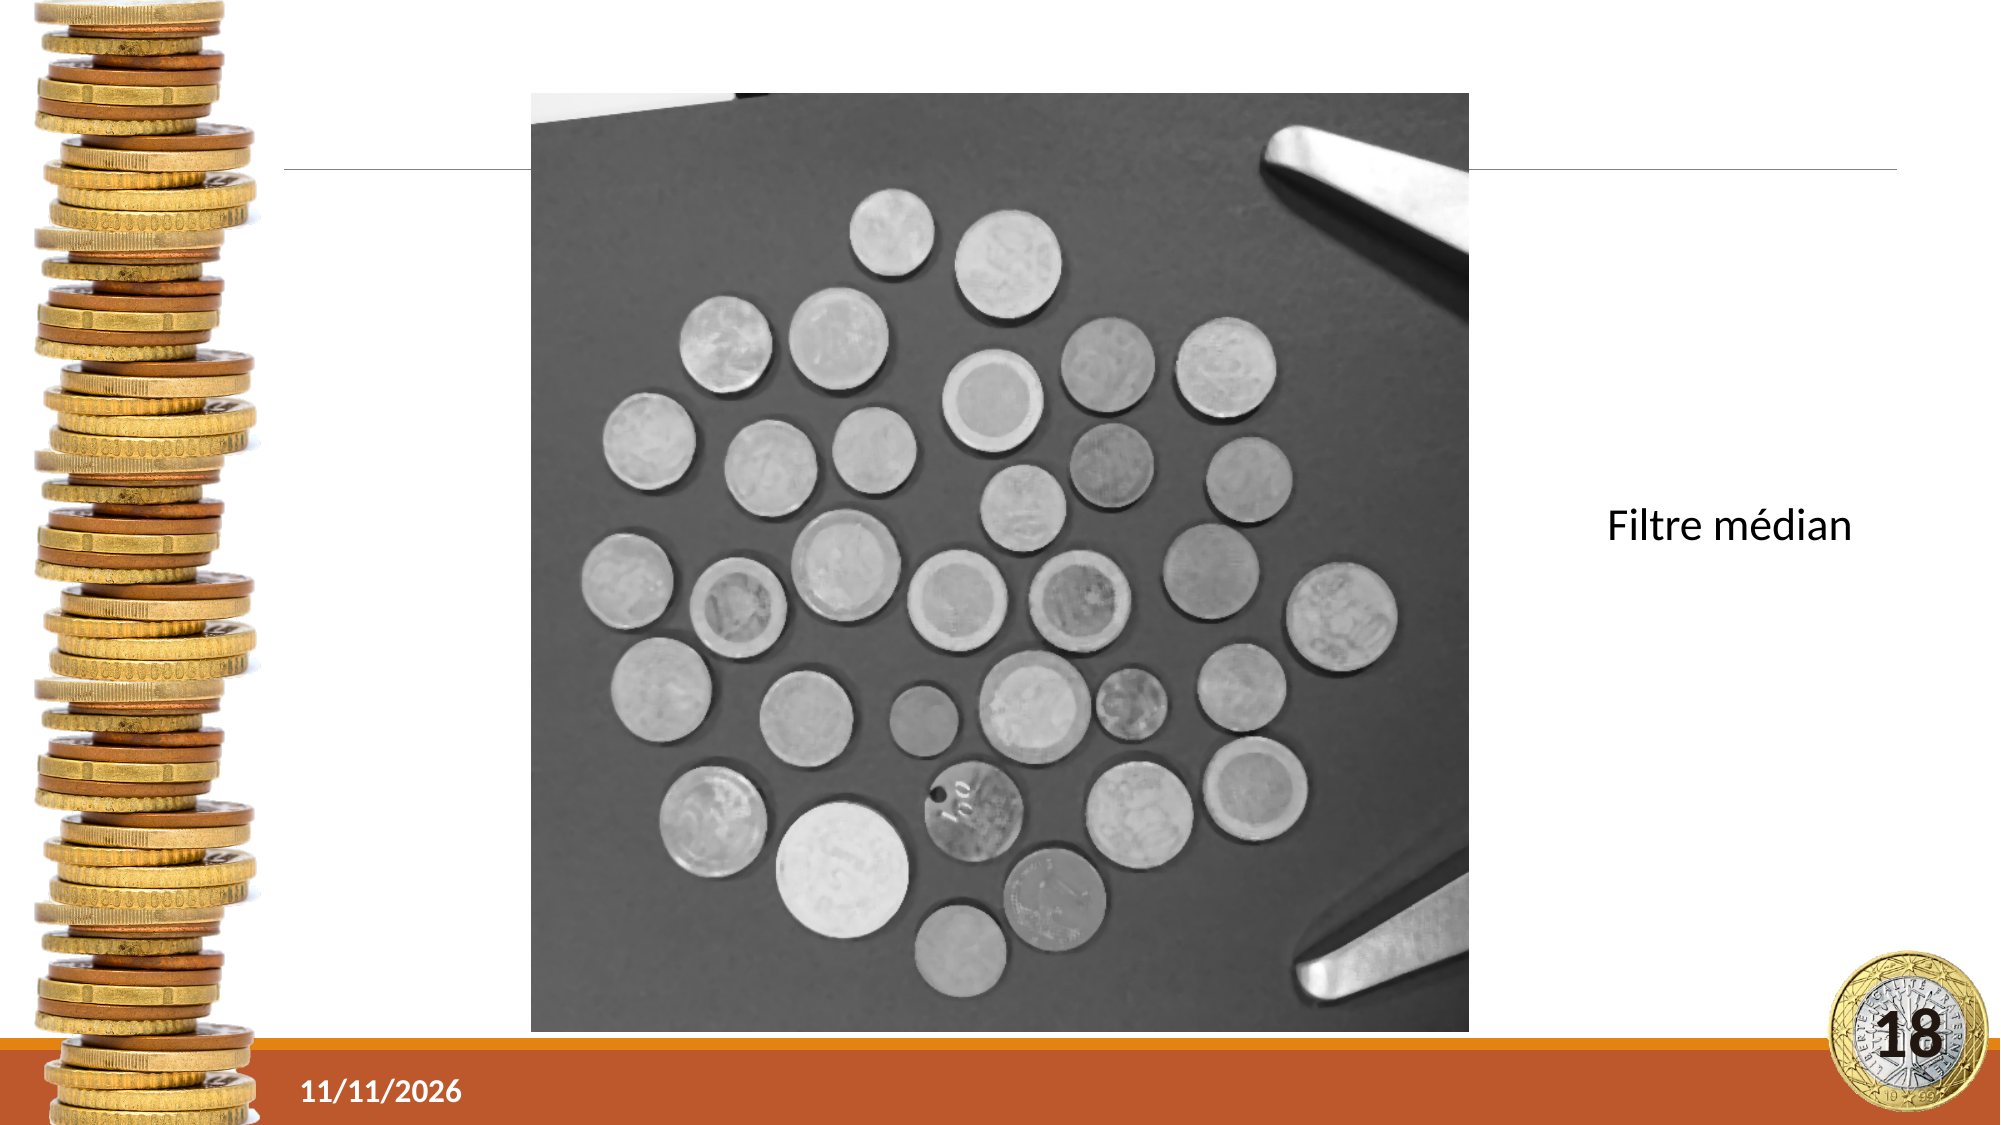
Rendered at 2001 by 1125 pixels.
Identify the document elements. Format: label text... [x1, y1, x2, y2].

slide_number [284, 1059, 586, 1120]
slide_number 18 [1827, 950, 1989, 1109]
text_box Filtre médian [1592, 487, 1868, 557]
picture [530, 93, 1470, 1032]
picture [29, 0, 262, 1125]
